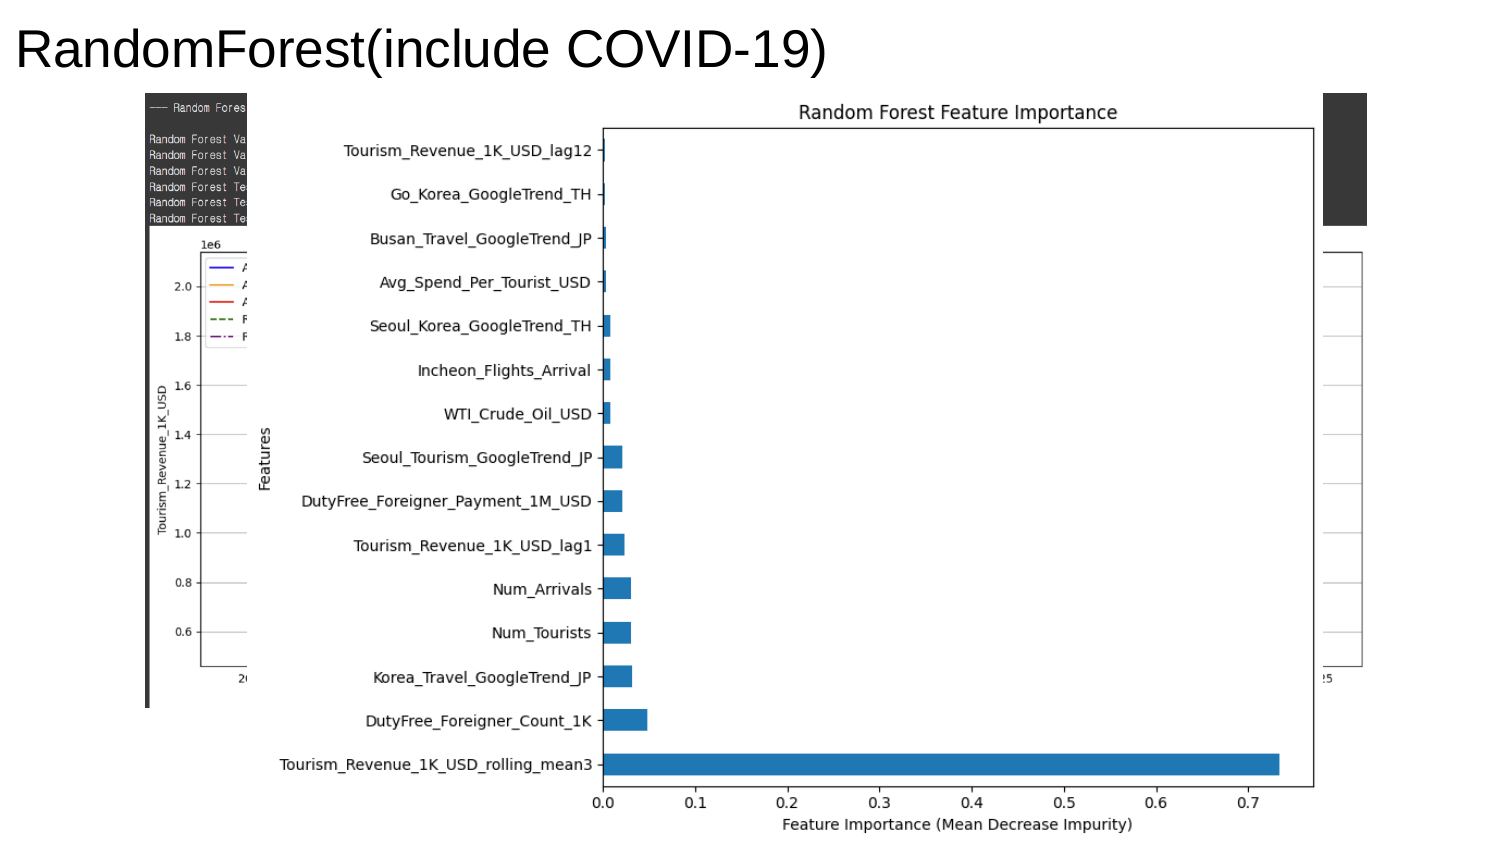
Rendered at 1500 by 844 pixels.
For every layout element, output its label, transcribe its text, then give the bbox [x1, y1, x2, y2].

picture [145, 93, 1367, 844]
title RandomForest(include COVID-19) [0, 0, 1398, 94]
